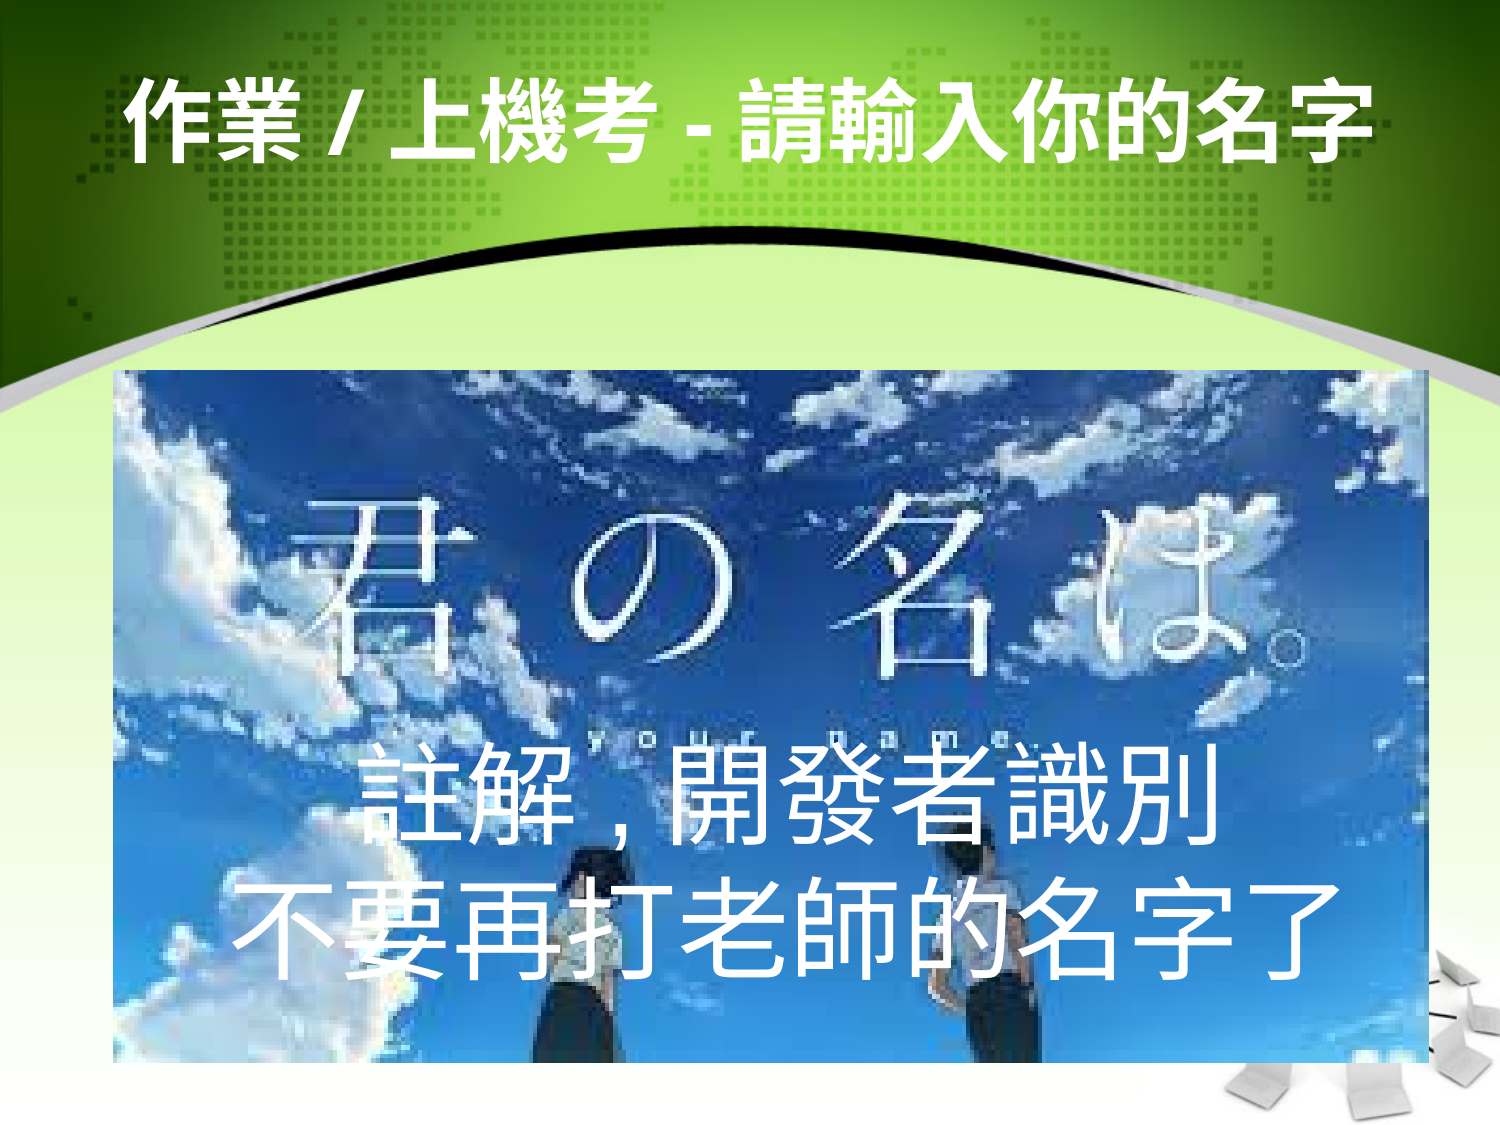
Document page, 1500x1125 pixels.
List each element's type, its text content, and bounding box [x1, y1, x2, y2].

title 作業/上機考-請輸入你的名字 [74, 24, 1426, 213]
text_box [113, 370, 1430, 1063]
picture [0, 0, 1500, 1125]
